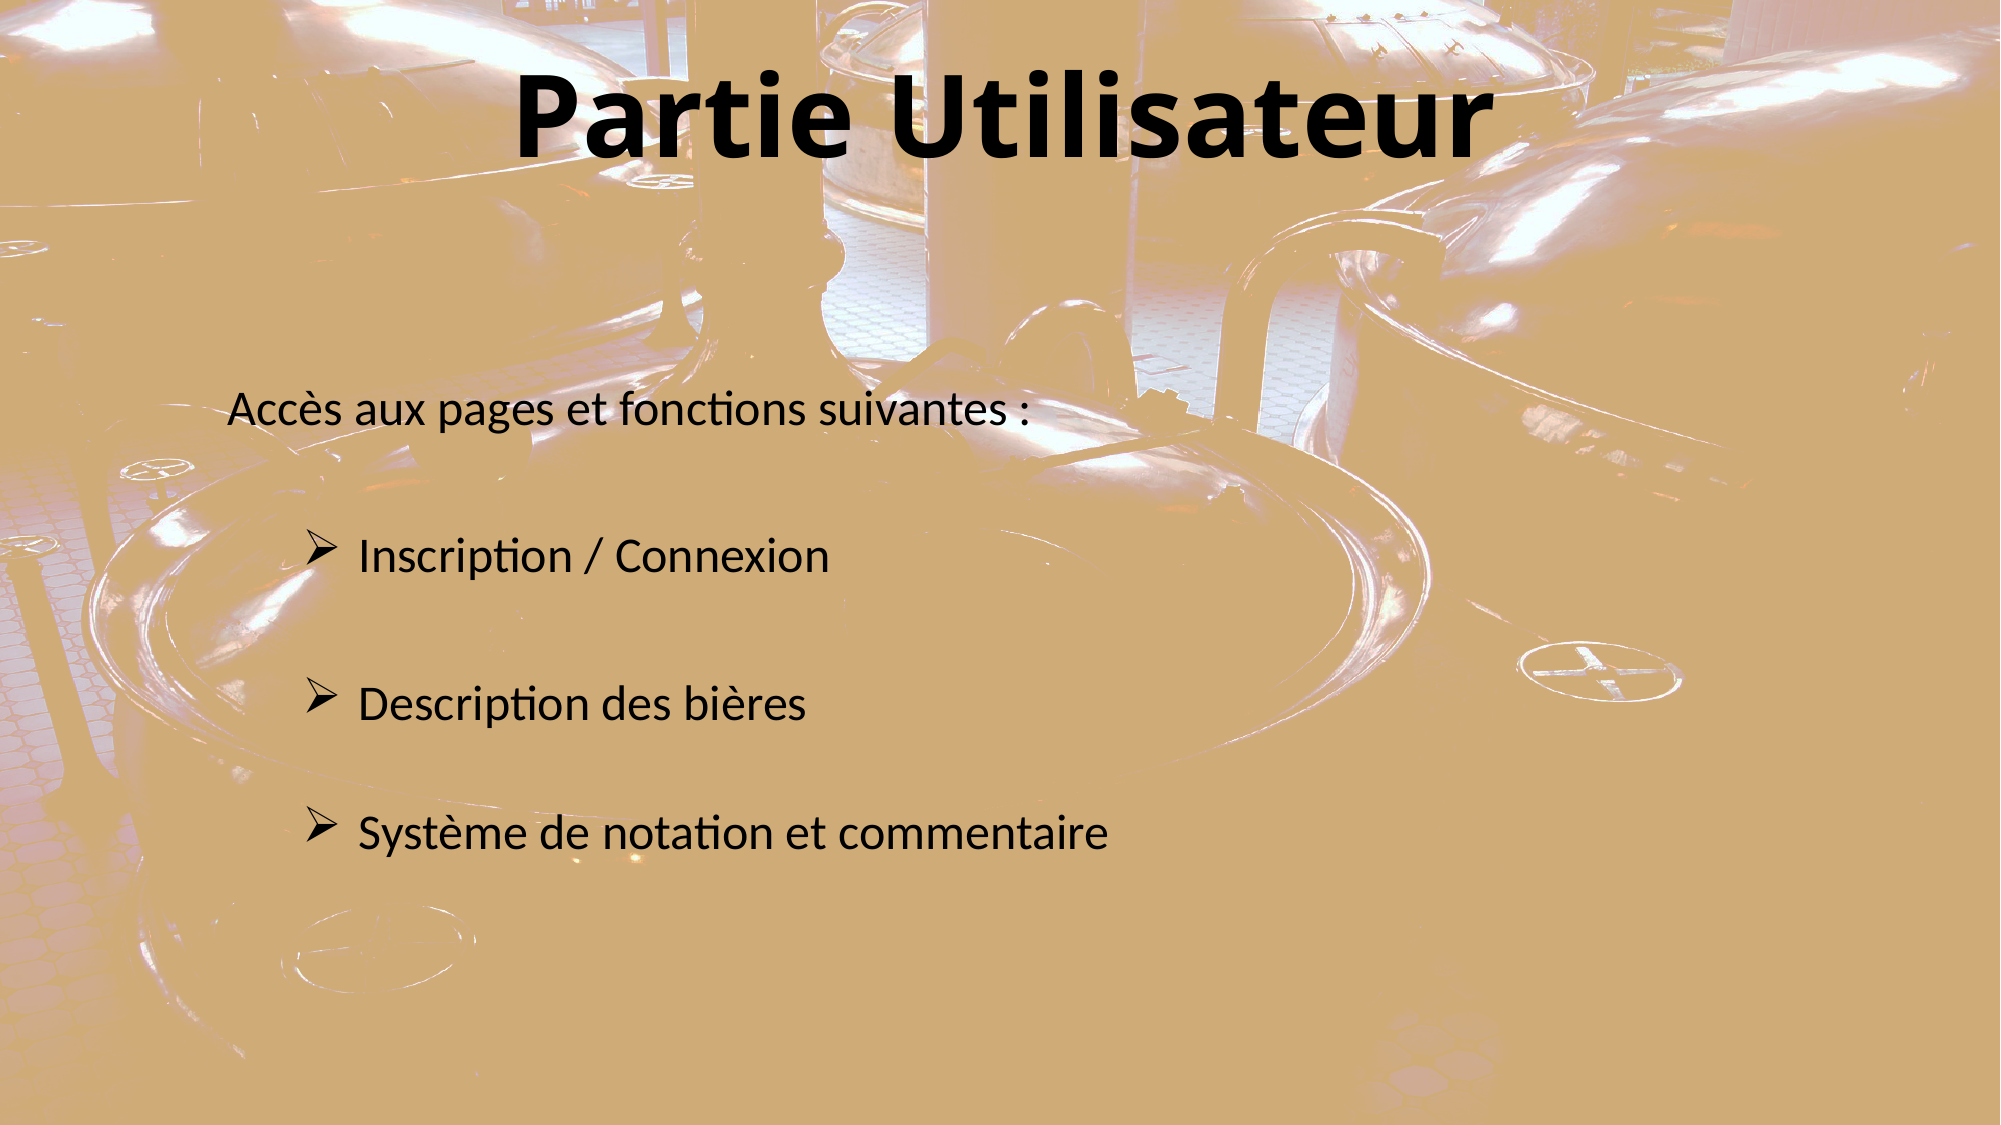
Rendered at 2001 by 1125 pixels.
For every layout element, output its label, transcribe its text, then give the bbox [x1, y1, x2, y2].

list Accès aux pages et fonctions suivantes : Inscription / Connexion Description des bières Système de notation et commentaire [137, 374, 1863, 1089]
text_box Partie Utilisateur [66, 49, 1792, 192]
